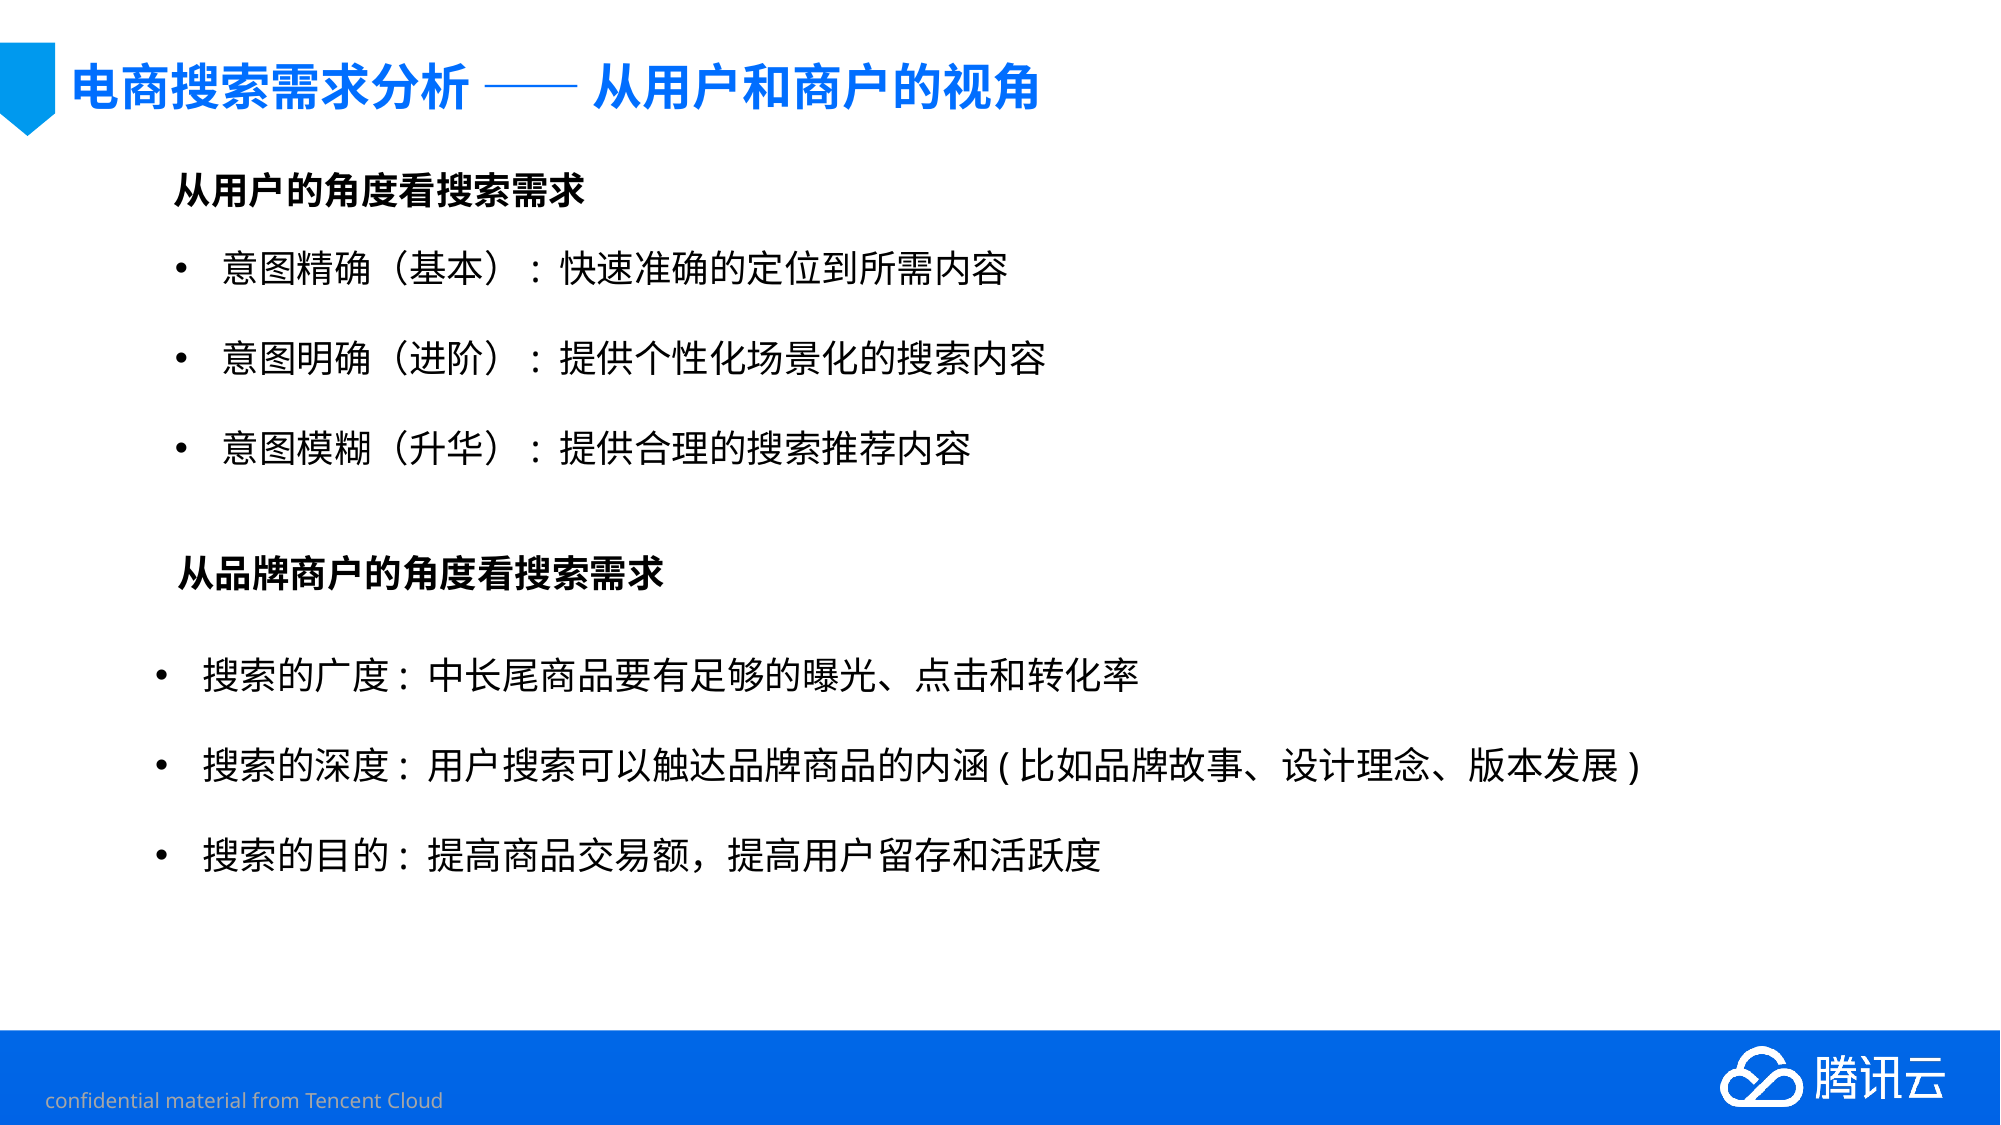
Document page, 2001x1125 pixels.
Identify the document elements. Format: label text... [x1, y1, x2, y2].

title 电商搜索需求分析 —— 从用户和商户的视角 [55, 42, 1780, 137]
text_box 搜索的广度: 中长尾商品要有足够的曝光、点击和转化率 搜索的深度: 用户搜索可以触达品牌商品的内涵(比如品牌故事、设计理念、版本发展) 搜索的目的: 提高商品交易额，提高用户留存和活跃度 [140, 644, 1655, 885]
text_box 意图精确（基本）: 快速准确的定位到所需内容 意图明确（进阶）: 提供个性化场景化的搜索内容 意图模糊（升华）: 提供合理的搜索推荐内容 [160, 237, 1062, 523]
text_box 从品牌商户的角度看搜索需求 [162, 542, 680, 603]
picture [1720, 1046, 1945, 1107]
text_box 从用户的角度看搜索需求 [158, 159, 602, 220]
